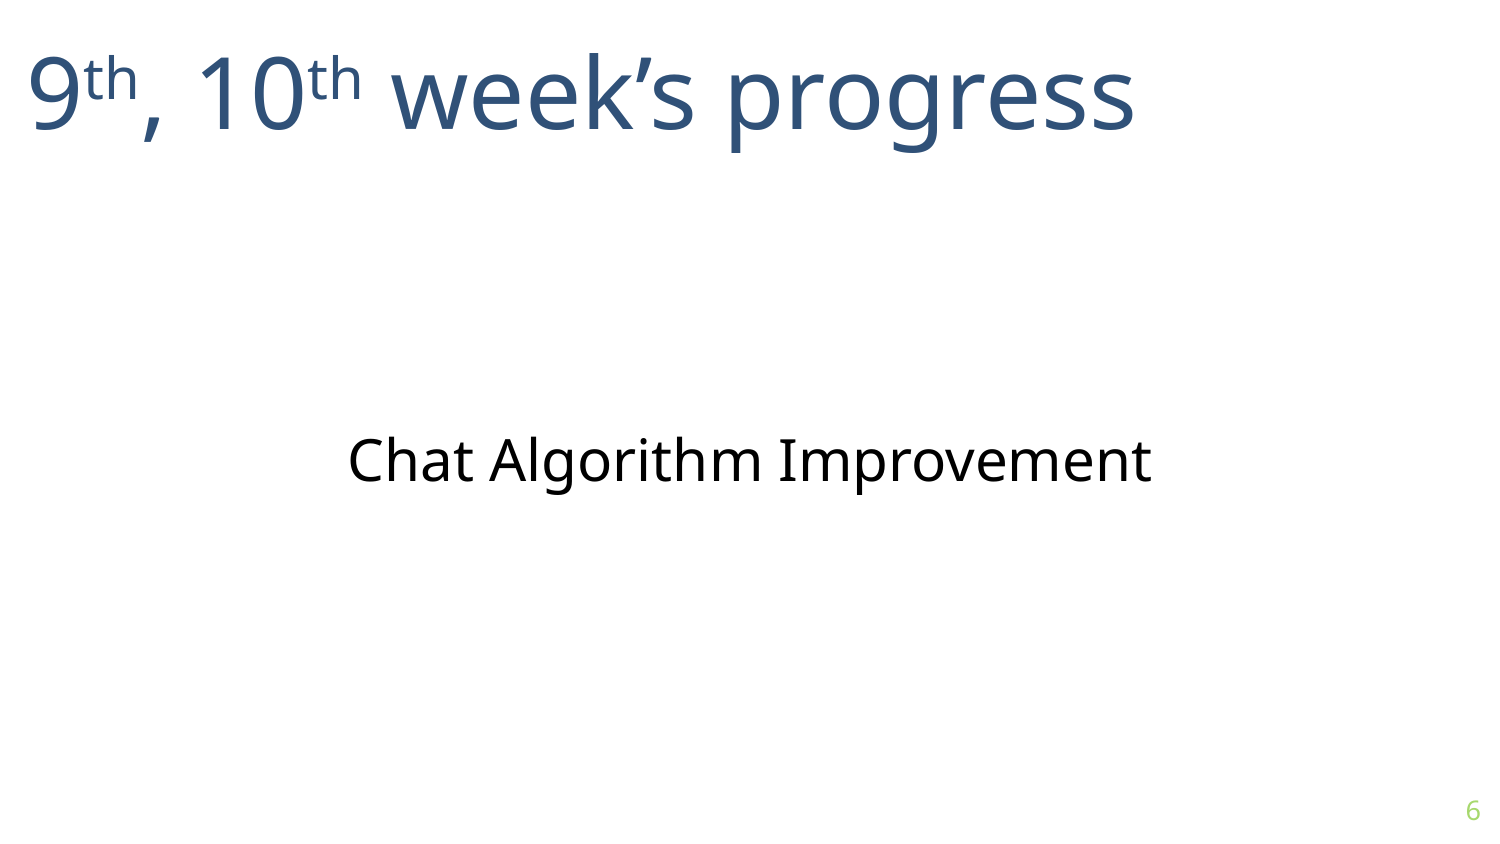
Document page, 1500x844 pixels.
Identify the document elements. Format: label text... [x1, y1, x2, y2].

slide_number 6 [1391, 779, 1482, 844]
text_box 9th, 10th week’s progress [26, 8, 1207, 150]
text_box Chat Algorithm Improvement [197, 345, 1303, 498]
